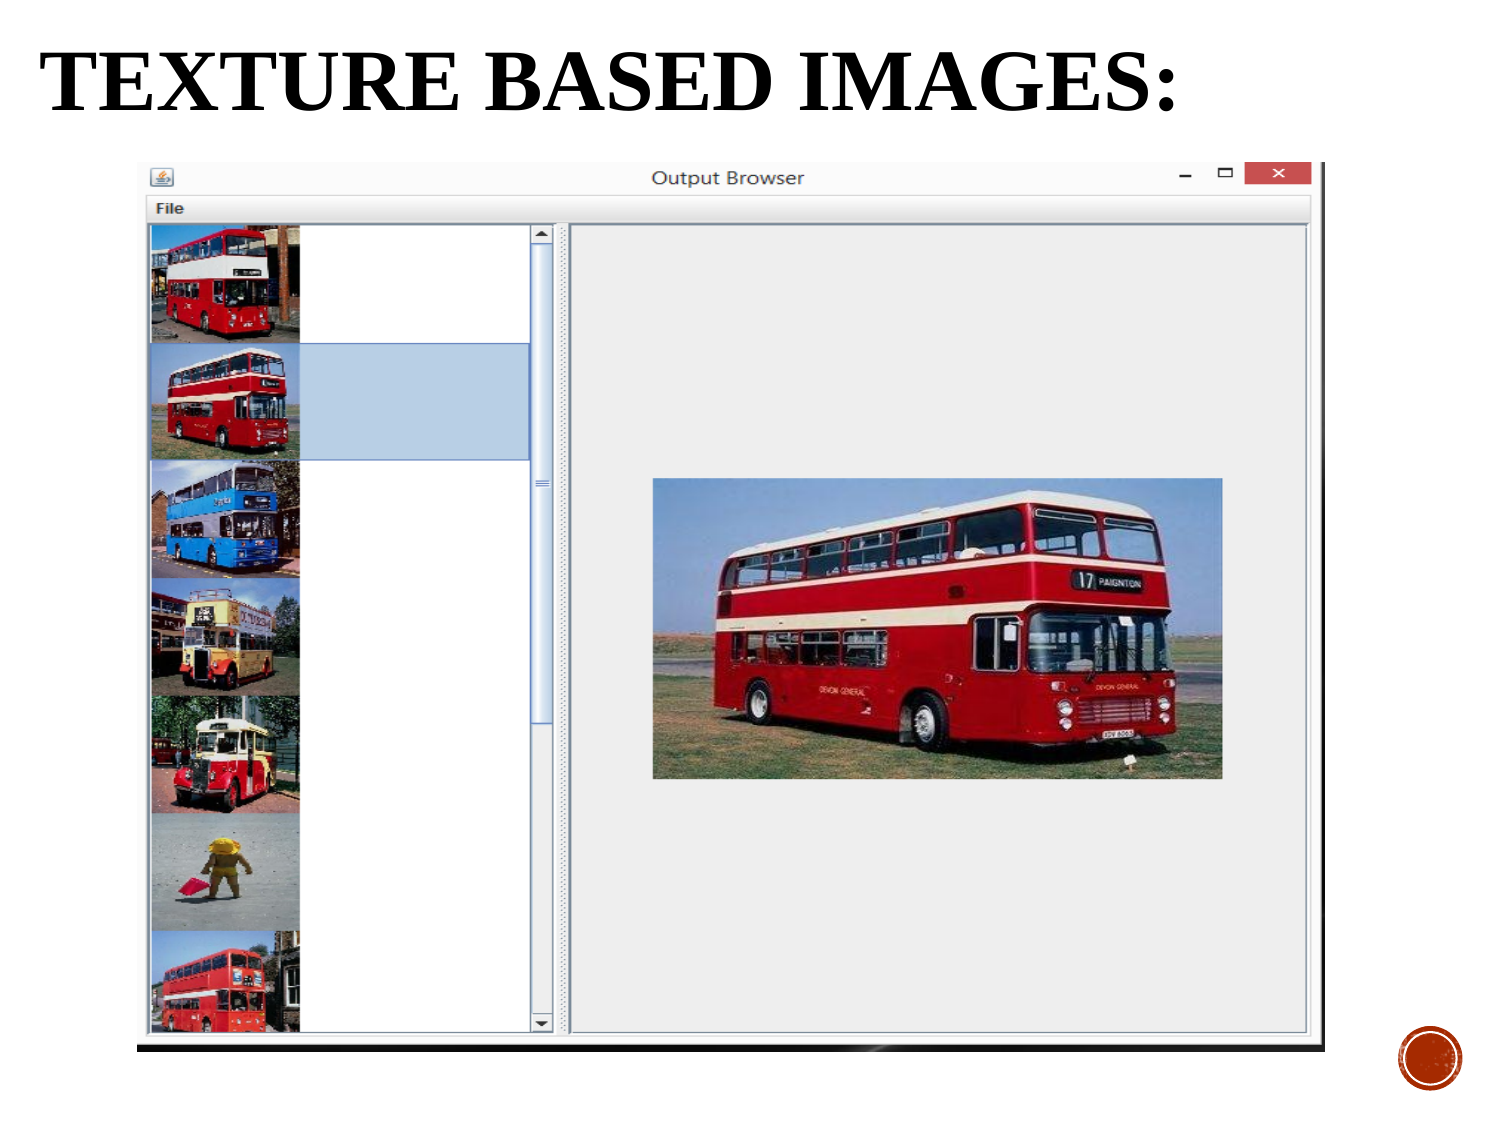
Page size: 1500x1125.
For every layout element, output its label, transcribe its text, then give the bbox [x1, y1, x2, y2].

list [140, 166, 1323, 1050]
title Texture based images: [24, 0, 1300, 214]
